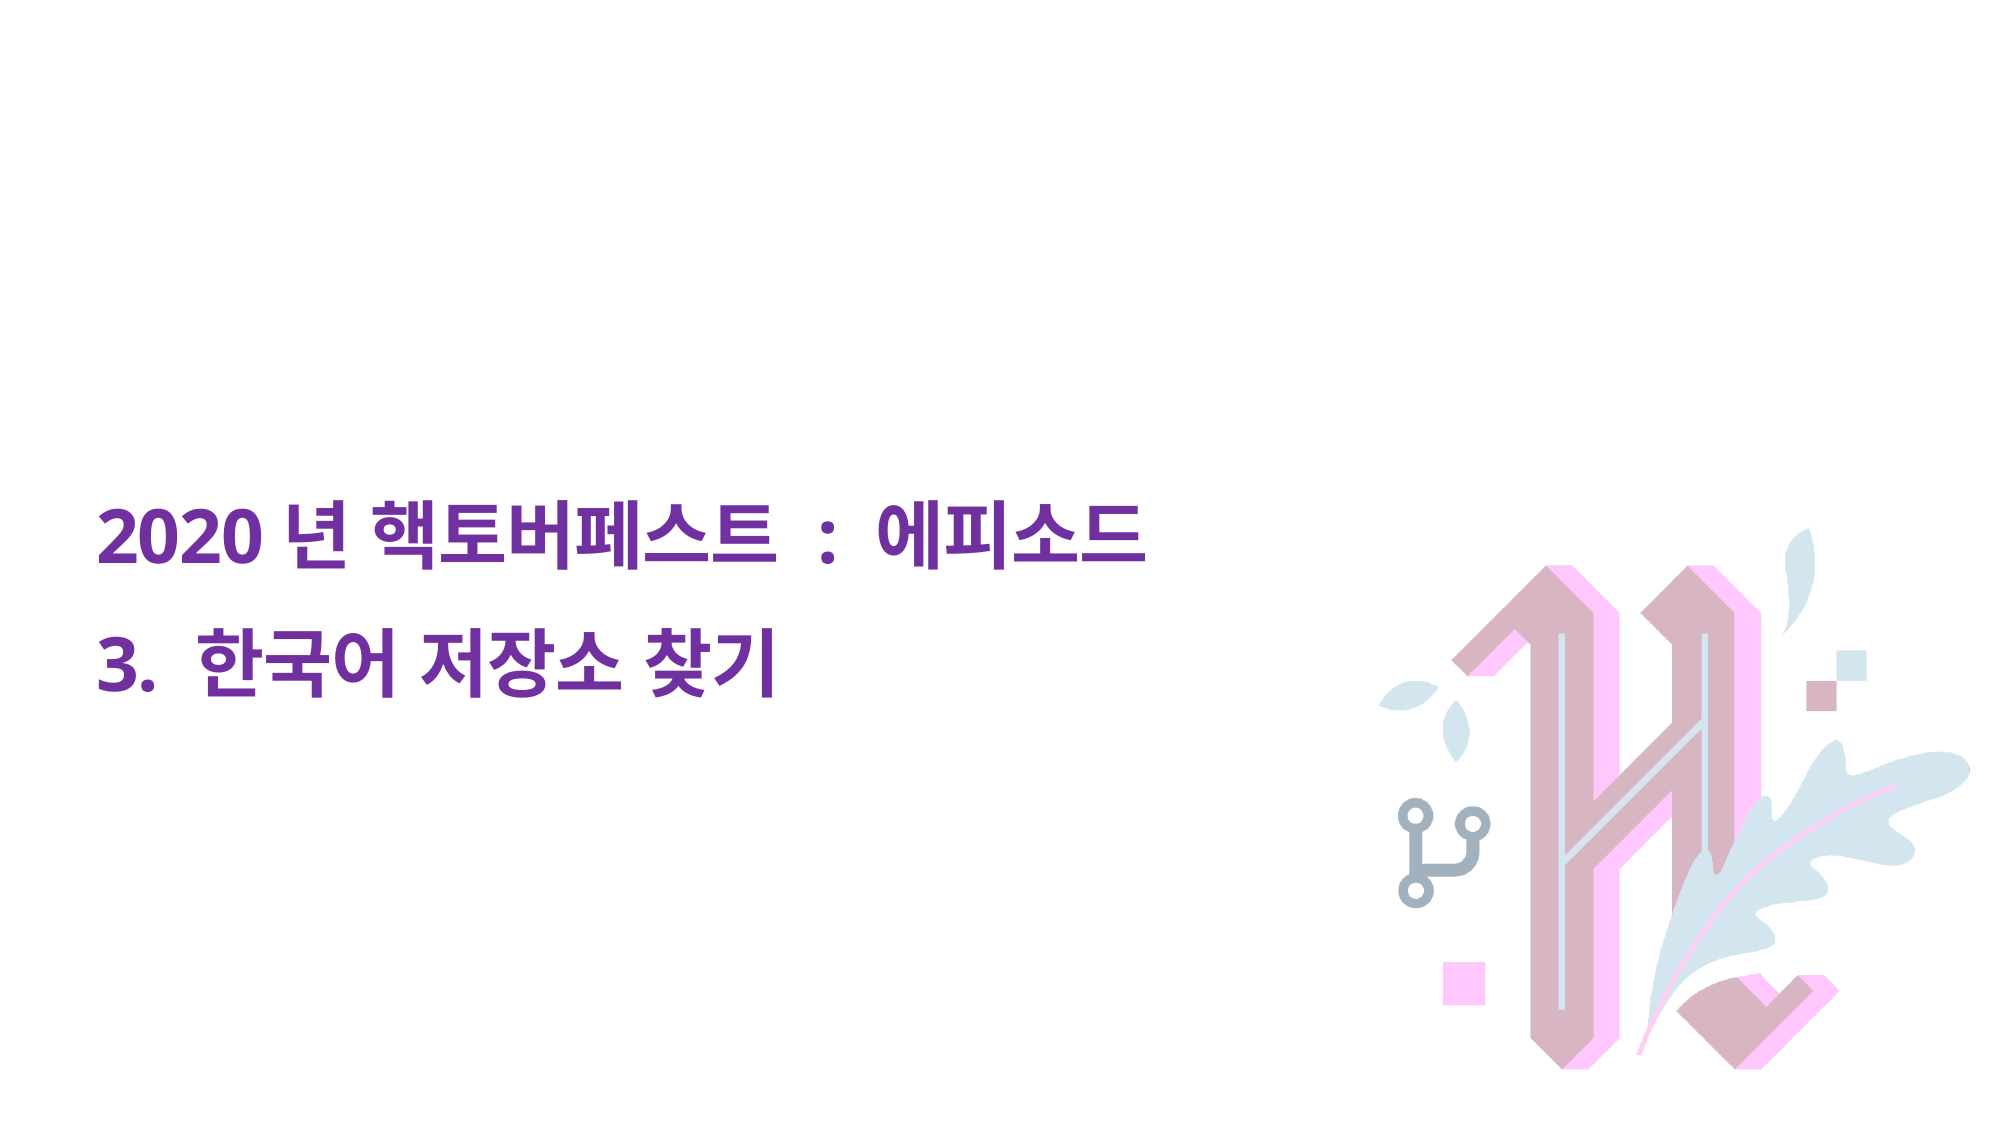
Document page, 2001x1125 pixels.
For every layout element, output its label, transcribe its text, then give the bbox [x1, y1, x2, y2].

text_box 3. 한국어 저장소 찾기 [96, 626, 1344, 708]
title 2020년 핵토버페스트 : 에피소드 [96, 391, 1344, 580]
